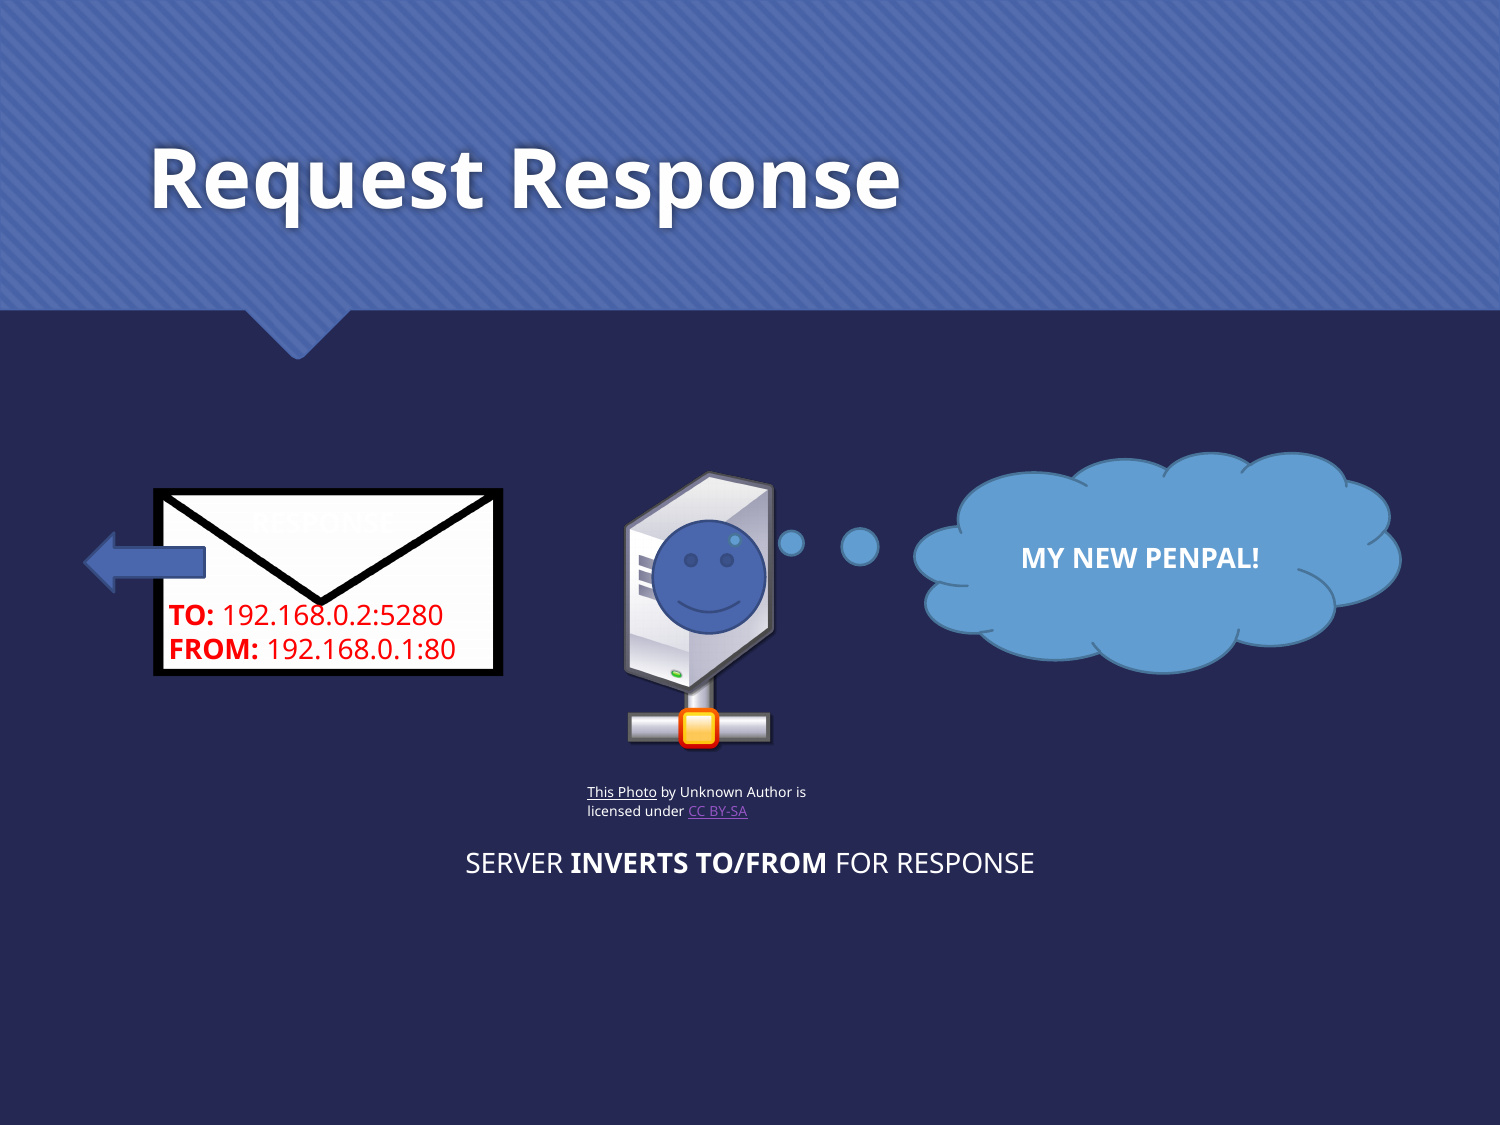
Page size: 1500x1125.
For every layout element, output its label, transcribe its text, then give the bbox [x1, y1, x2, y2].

text_box MY NEW PENPAL! [913, 451, 1402, 675]
title Request Response [132, 73, 1368, 233]
picture [555, 467, 846, 758]
text_box [83, 531, 114, 594]
text_box MY NEW PENPAL! [846, 527, 880, 567]
text_box SERVER INVERTS TO/FROM FOR RESPONSE [450, 838, 1050, 887]
text_box This Photo by Unknown Author is licensed under CC BY-SA [572, 776, 846, 829]
picture [114, 421, 542, 731]
